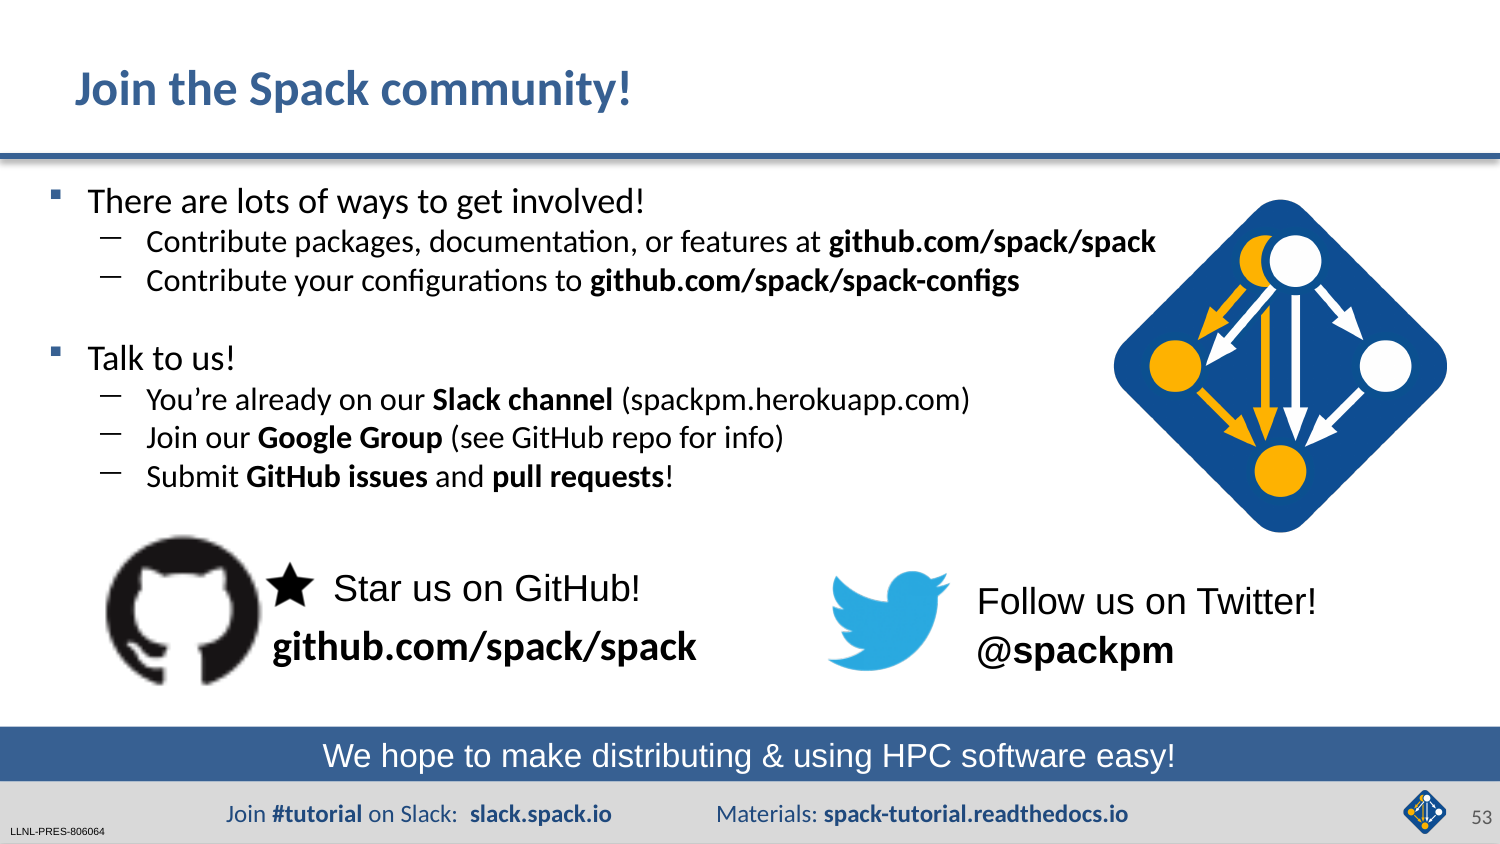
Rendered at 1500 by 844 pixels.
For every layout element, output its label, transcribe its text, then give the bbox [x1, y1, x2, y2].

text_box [97, 526, 741, 694]
text_box We hope to make distributing & using HPC software easy! [0, 726, 1500, 782]
text_box Follow us on Twitter! [1194, 569, 1333, 630]
text_box Join the Spack community! [75, 26, 1425, 151]
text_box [817, 549, 1190, 693]
text_box There are lots of ways to get involved! Contribute packages, documentation, or features at github.com/spack/spack Contribute your configurations to github.com/spack/spack-configs Talk to us! You’re already on our Slack channel (spackpm.herokuapp.com) Join our Google Group (see GitHub repo for info) Submit GitHub issues and pull requests! [38, 176, 1181, 500]
picture [1112, 199, 1447, 533]
